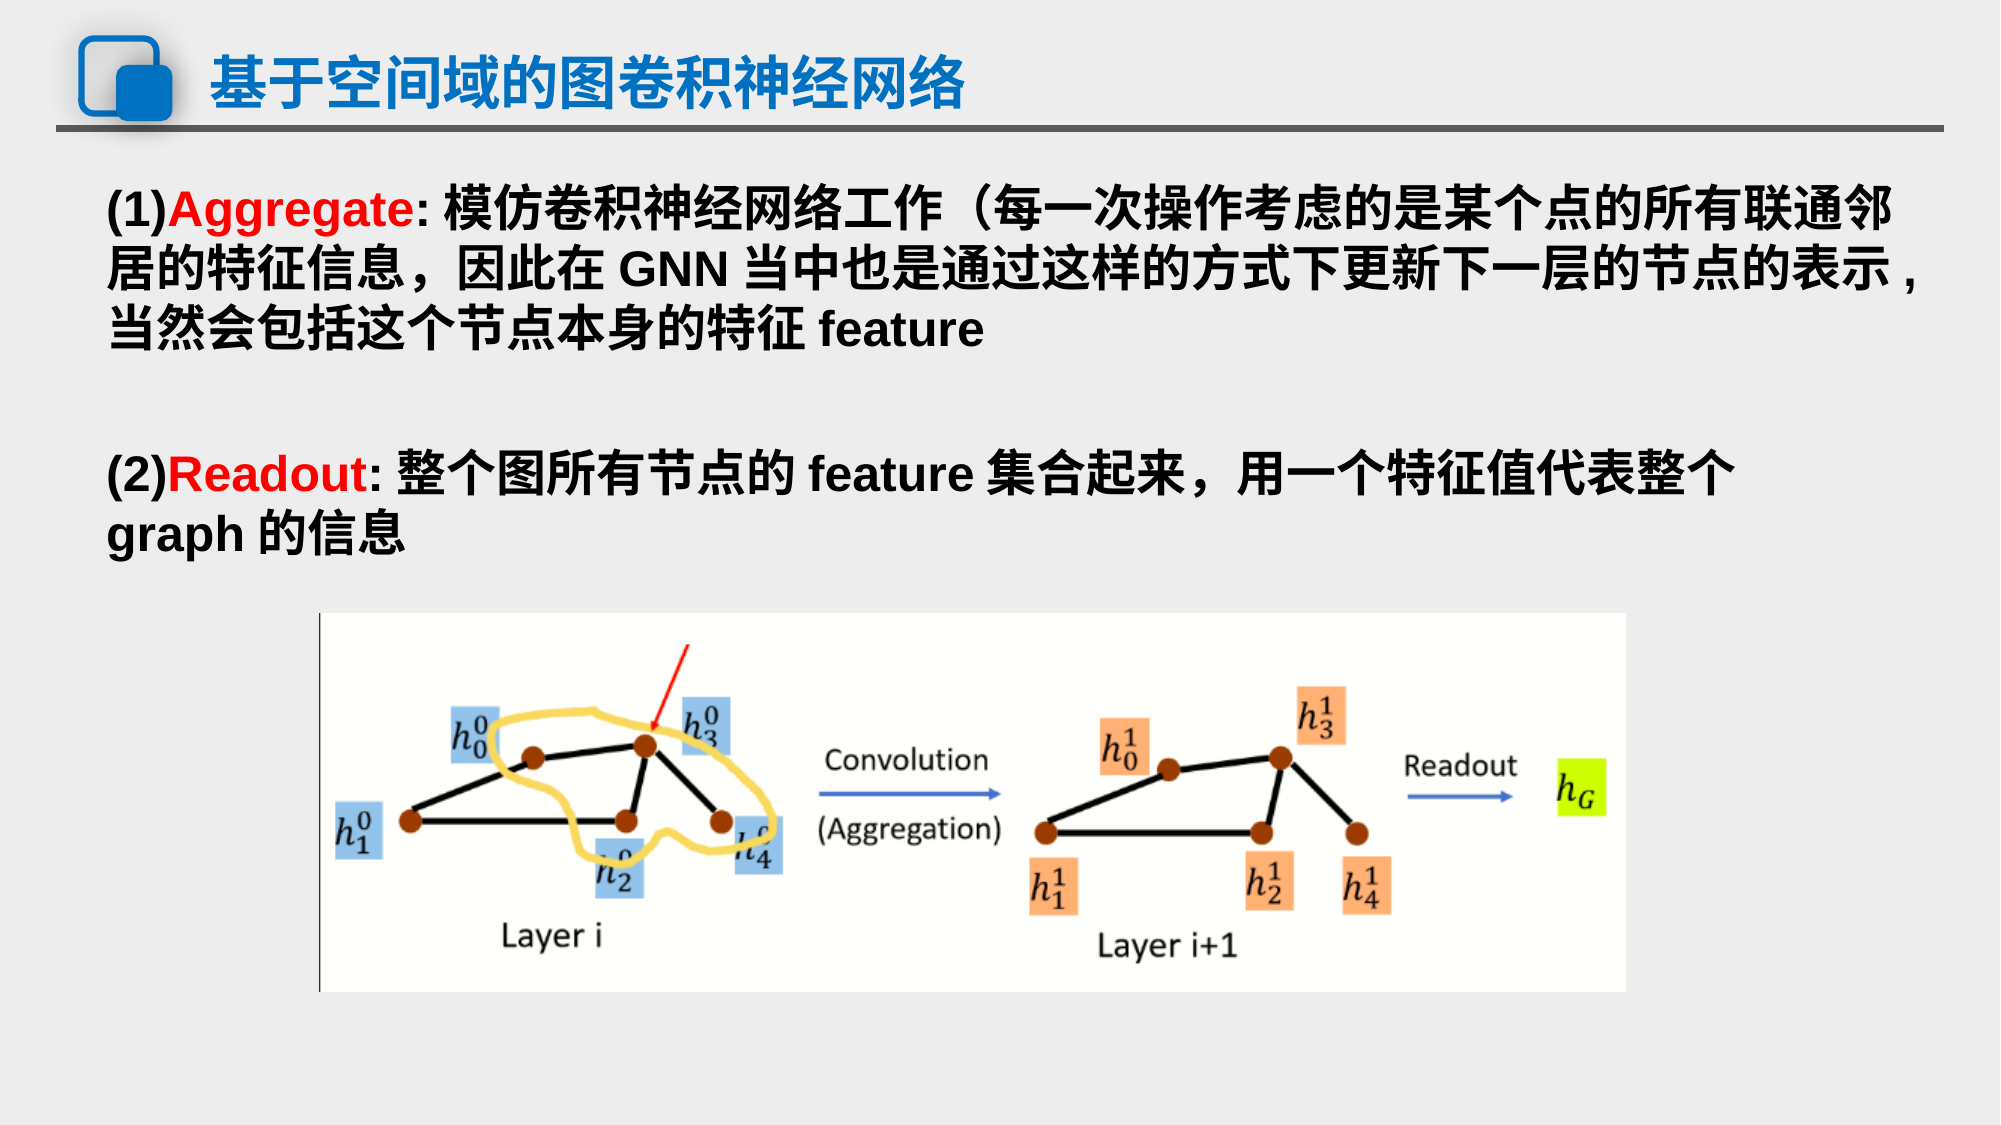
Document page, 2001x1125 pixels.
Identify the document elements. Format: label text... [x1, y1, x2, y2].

text_box (2)Readout:整个图所有节点的feature集合起来，用一个特征值代表整个graph的信息 [91, 434, 1898, 570]
picture [319, 613, 1626, 992]
text_box (1)Aggregate:模仿卷积神经网络工作（每一次操作考虑的是某个点的所有联通邻居的特征信息，因此在GNN当中也是通过这样的方式下更新下一层的节点的表示,当然会包括这个节点本身的特征feature [91, 169, 1915, 365]
title 基于空间域的图卷积神经网络 [194, 48, 1391, 124]
